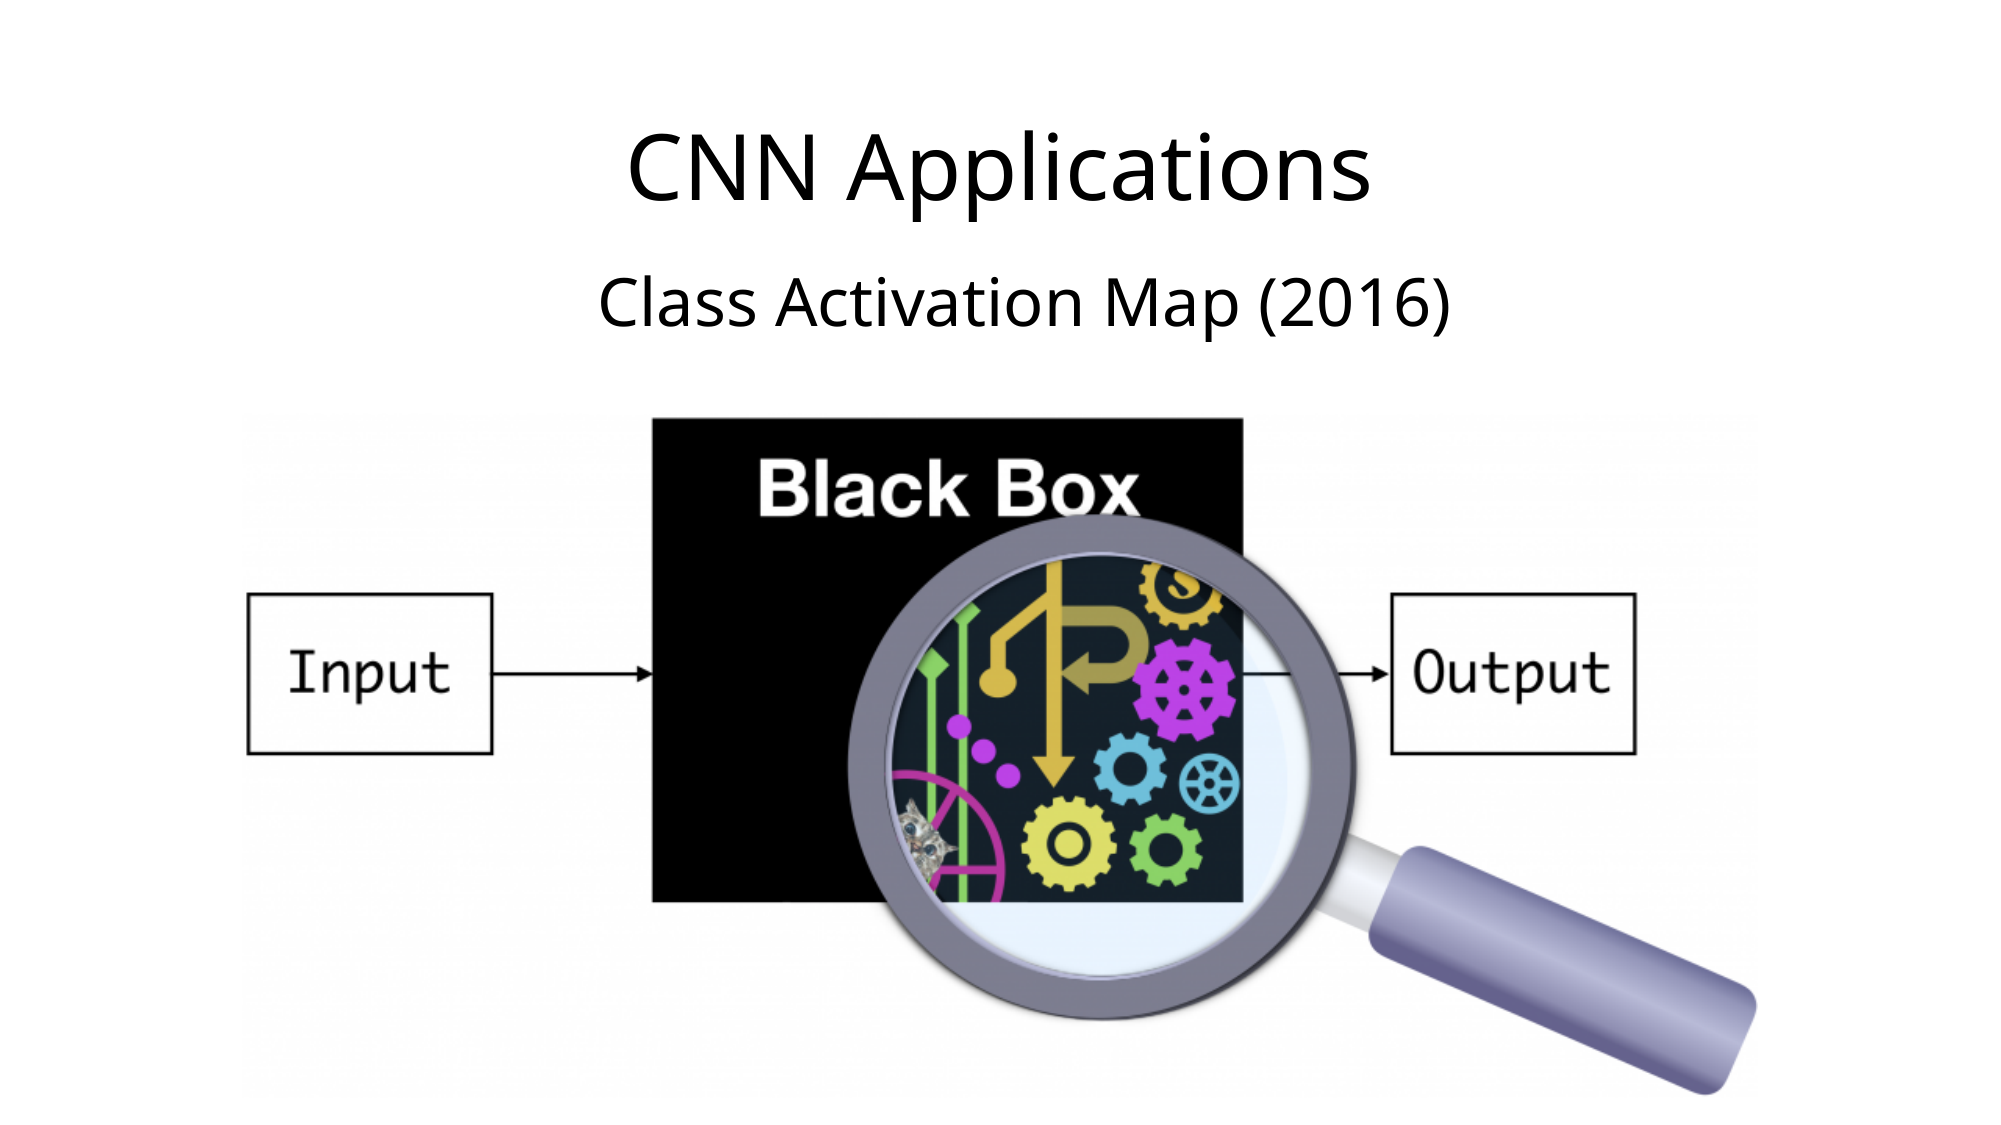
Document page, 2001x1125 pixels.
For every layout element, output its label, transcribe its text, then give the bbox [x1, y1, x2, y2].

text_box Class Activation Map (2016) [162, 196, 1888, 414]
picture [242, 413, 1758, 1099]
text_box CNN Applications [137, 62, 1863, 280]
